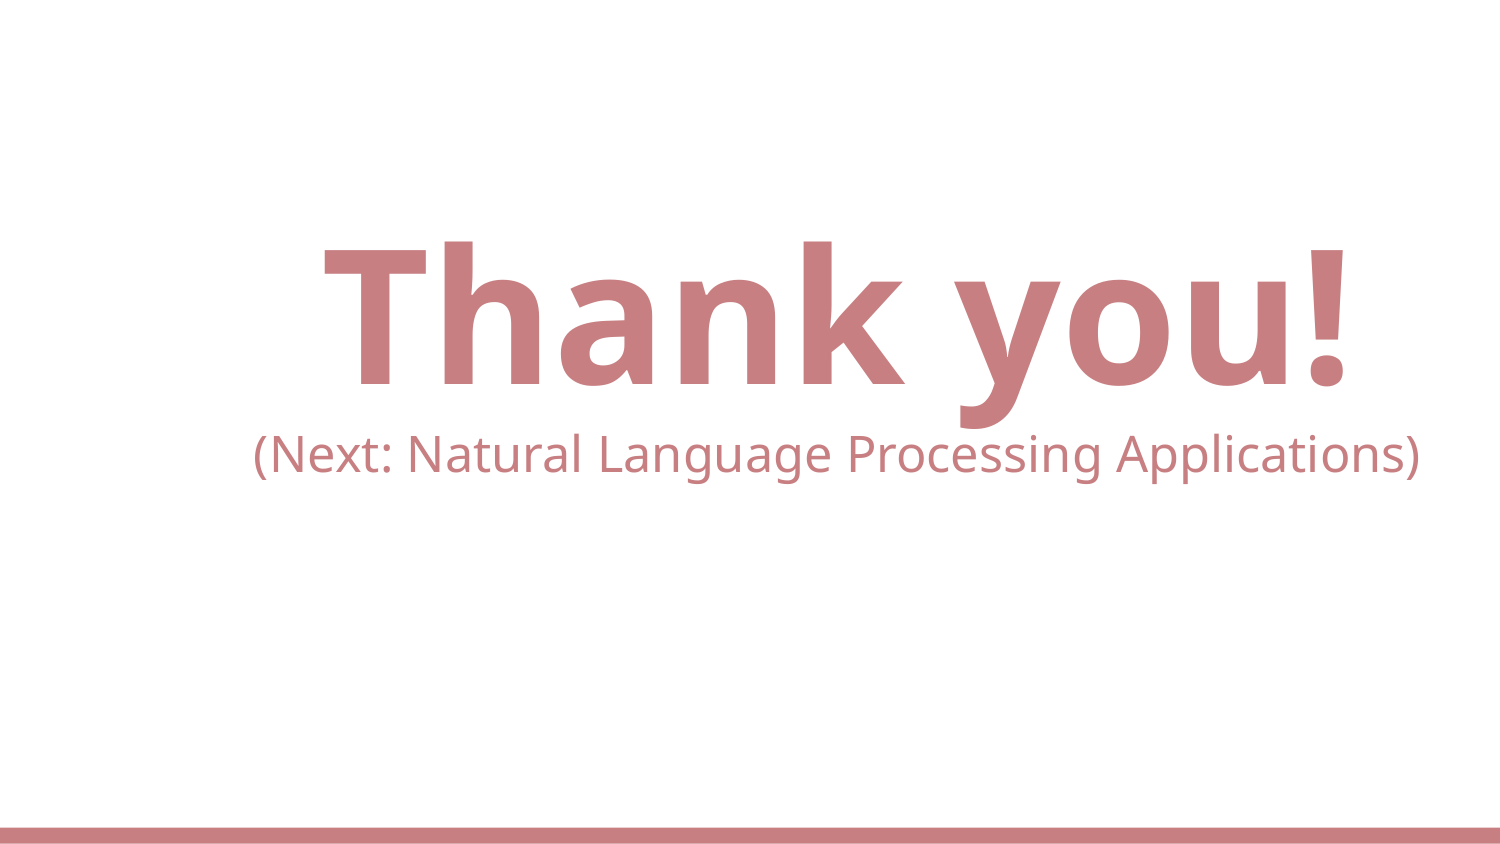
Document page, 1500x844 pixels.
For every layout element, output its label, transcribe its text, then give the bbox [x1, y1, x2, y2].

title Thank you! (Next: Natural Language Processing Applications) [227, 214, 1449, 467]
